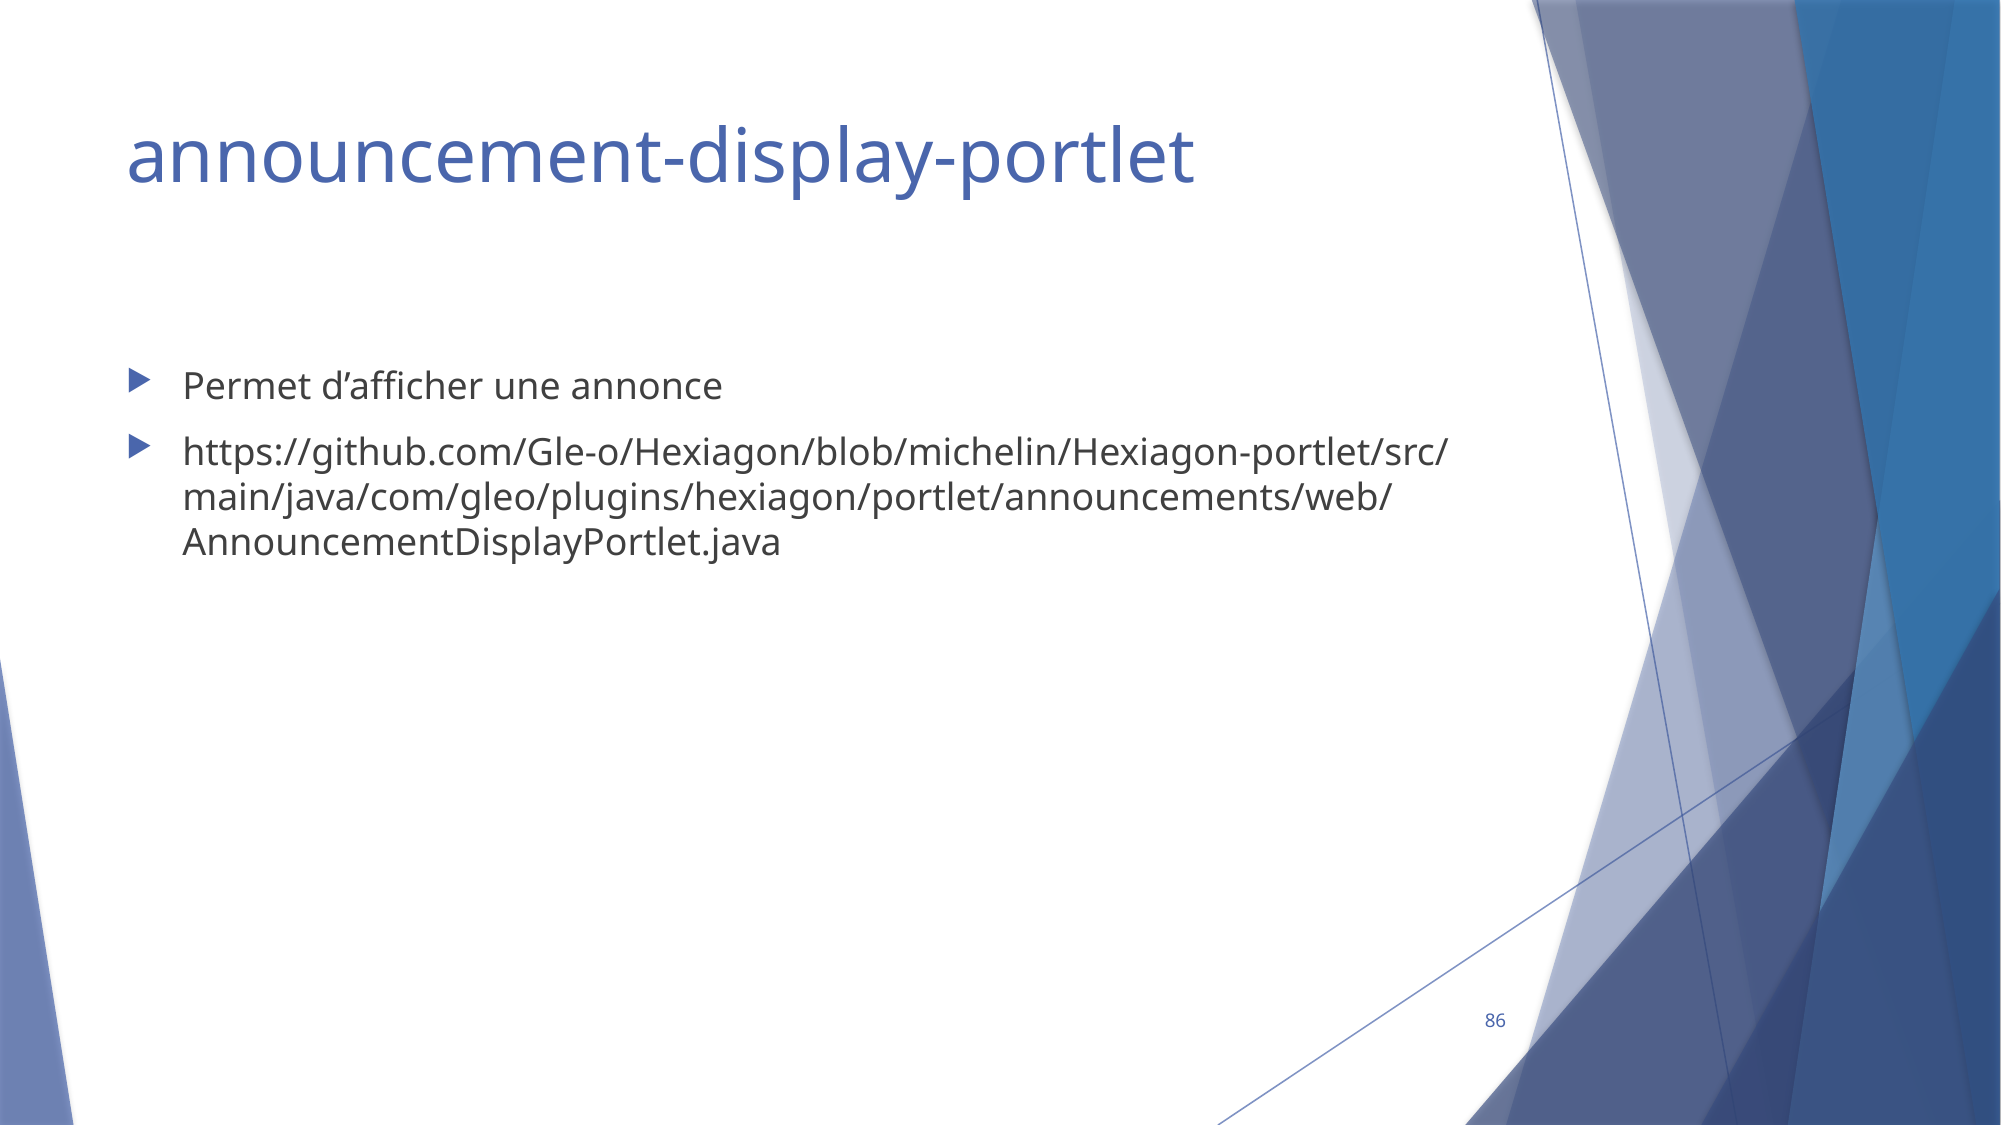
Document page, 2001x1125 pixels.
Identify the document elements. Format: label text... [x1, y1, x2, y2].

slide_number 86 [1409, 991, 1522, 1051]
list Permet d’afficher une annonce https://github.com/Gle-o/Hexiagon/blob/michelin/Hexiagon-portlet/src/main/java/com/gleo/plugins/hexiagon/portlet/announcements/web/AnnouncementDisplayPortlet.java [111, 354, 1522, 992]
title announcement-display-portlet [111, 99, 1522, 317]
